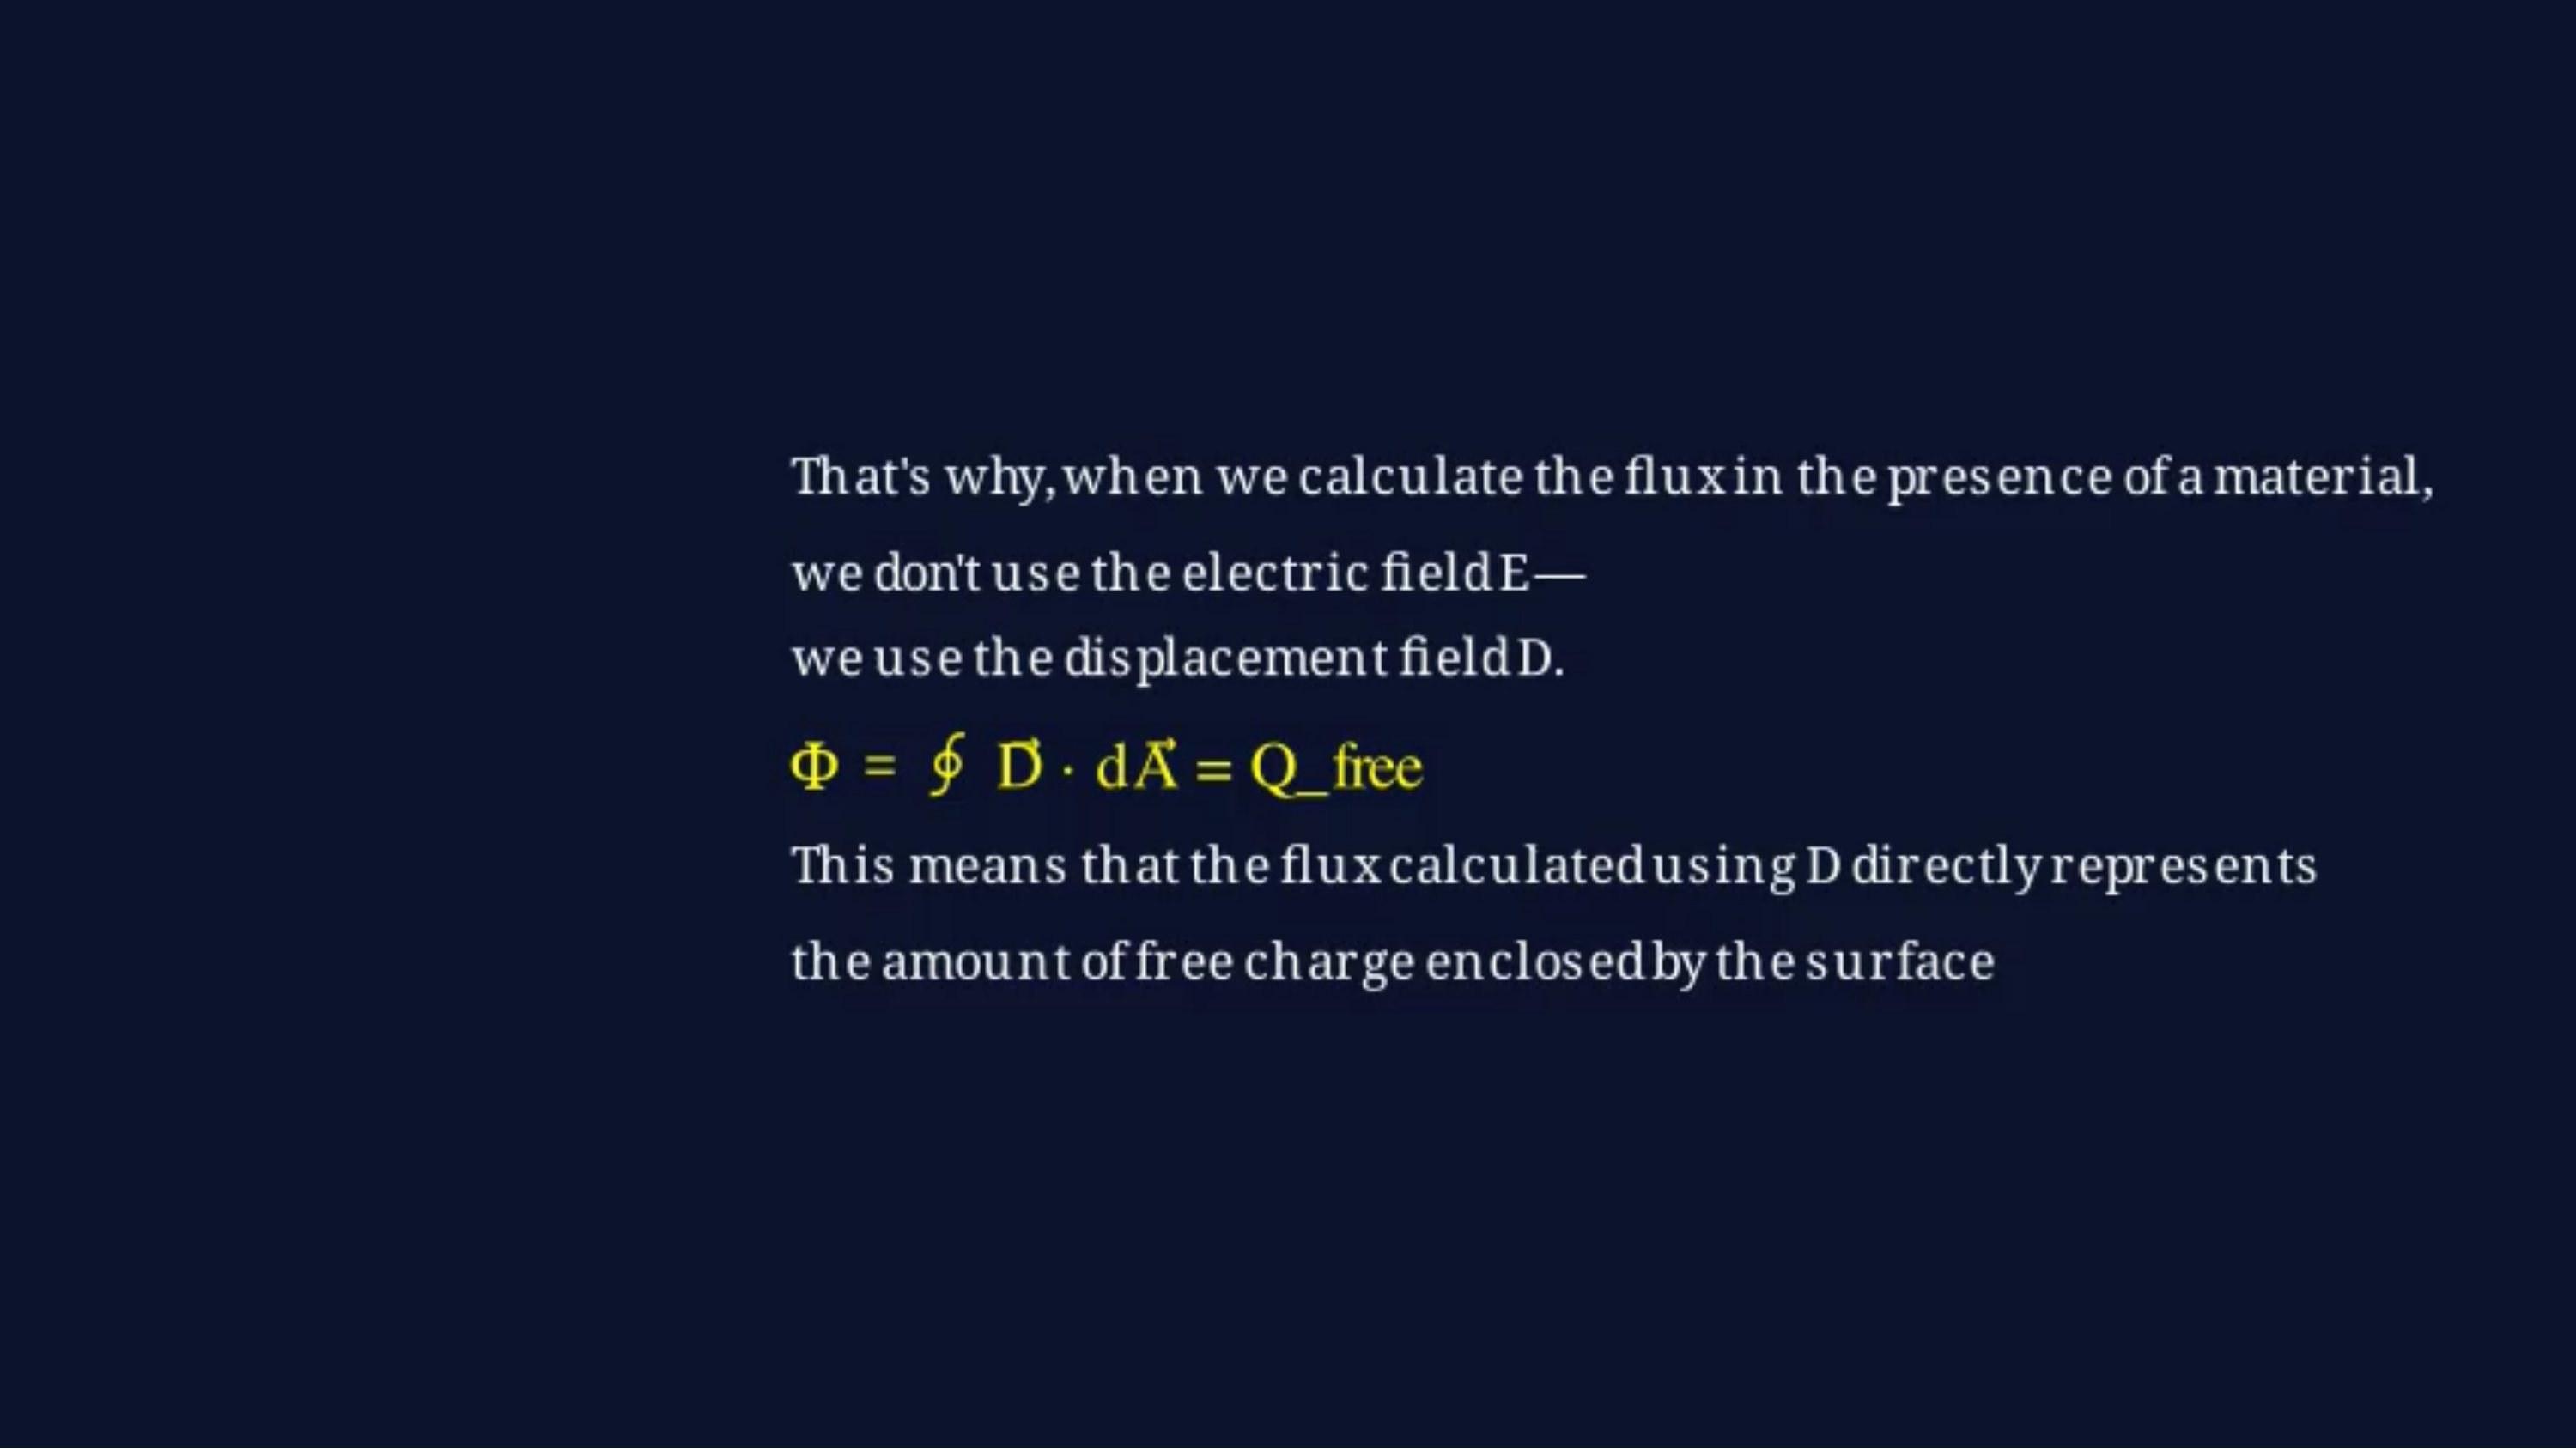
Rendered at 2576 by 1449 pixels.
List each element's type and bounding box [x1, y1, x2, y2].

text_box [0, 0, 2576, 1449]
